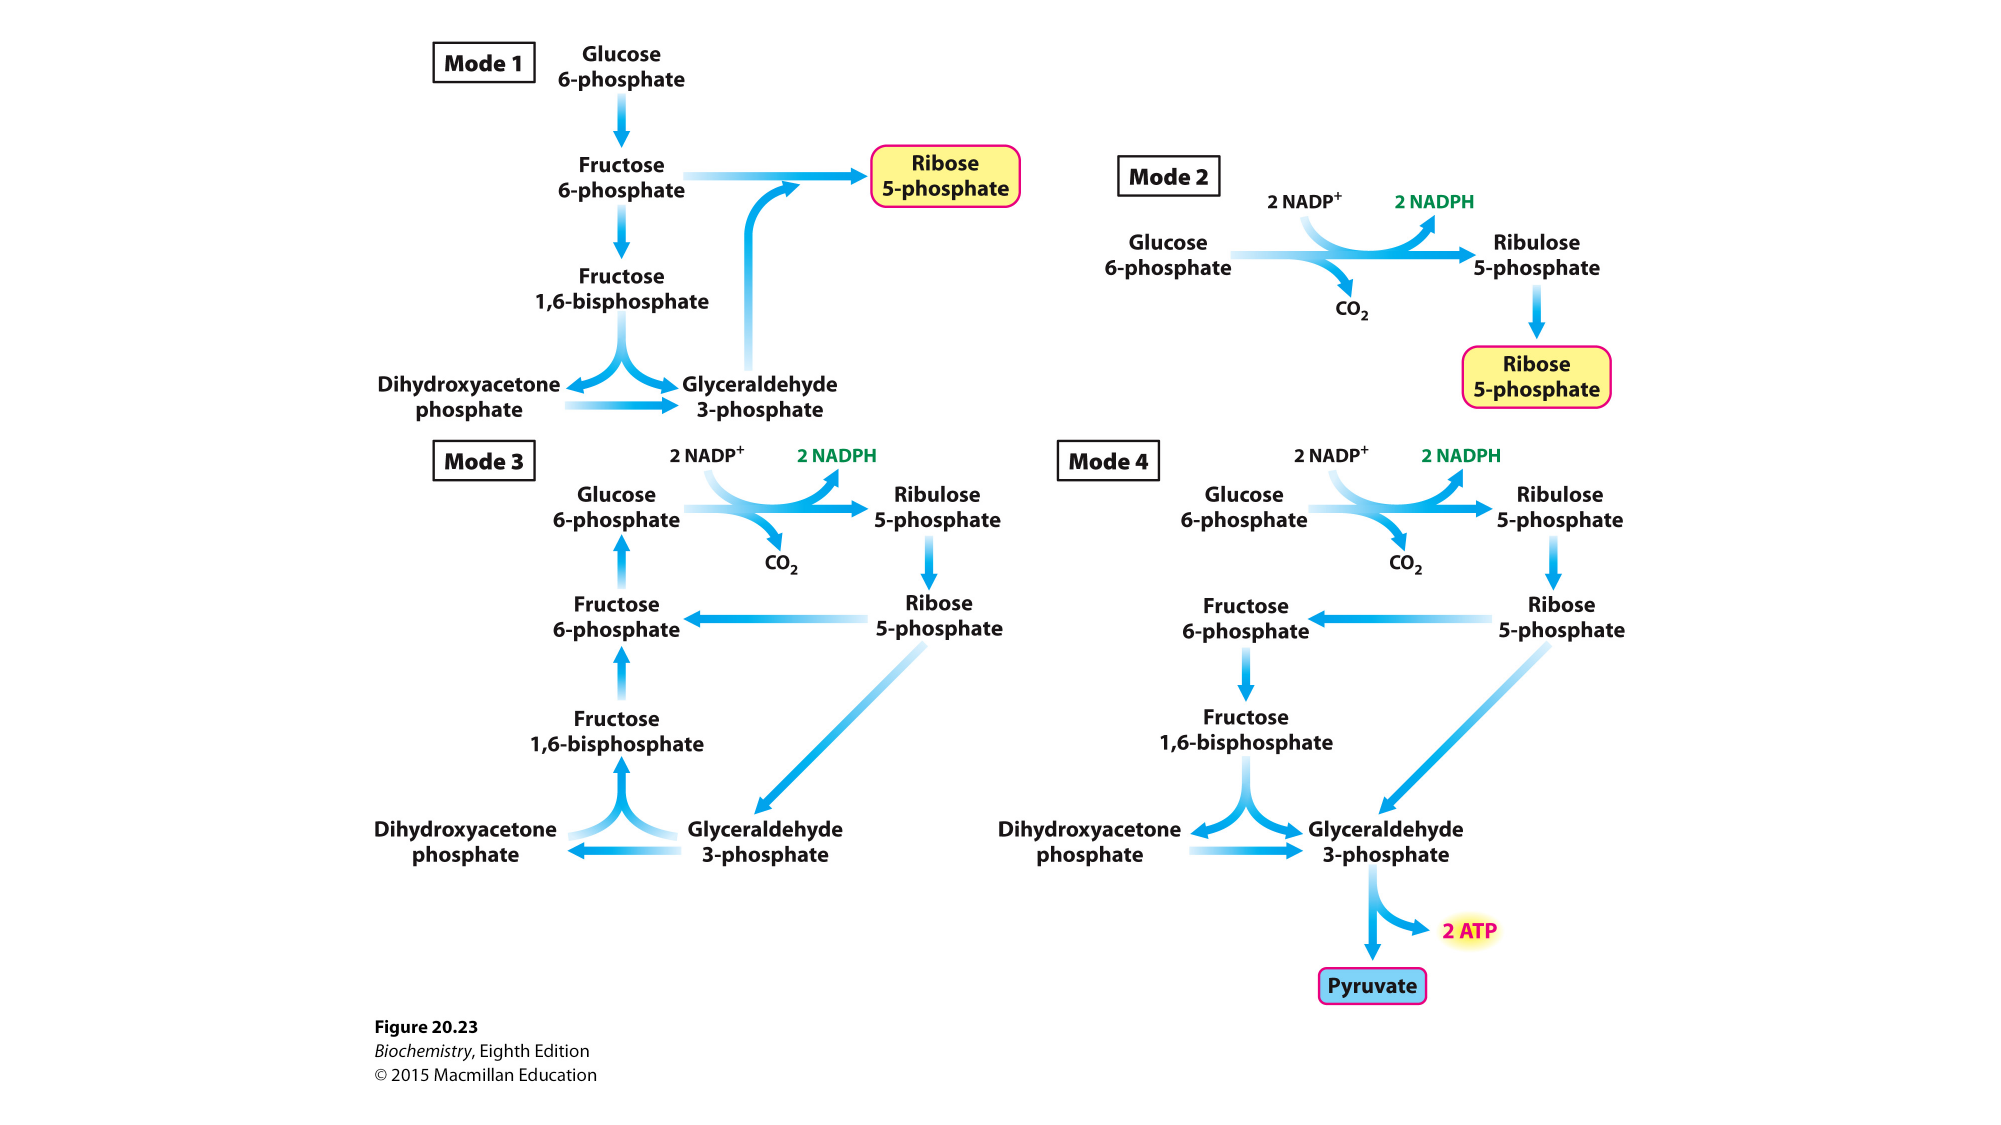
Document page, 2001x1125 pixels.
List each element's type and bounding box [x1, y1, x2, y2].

picture [366, 36, 1634, 1089]
